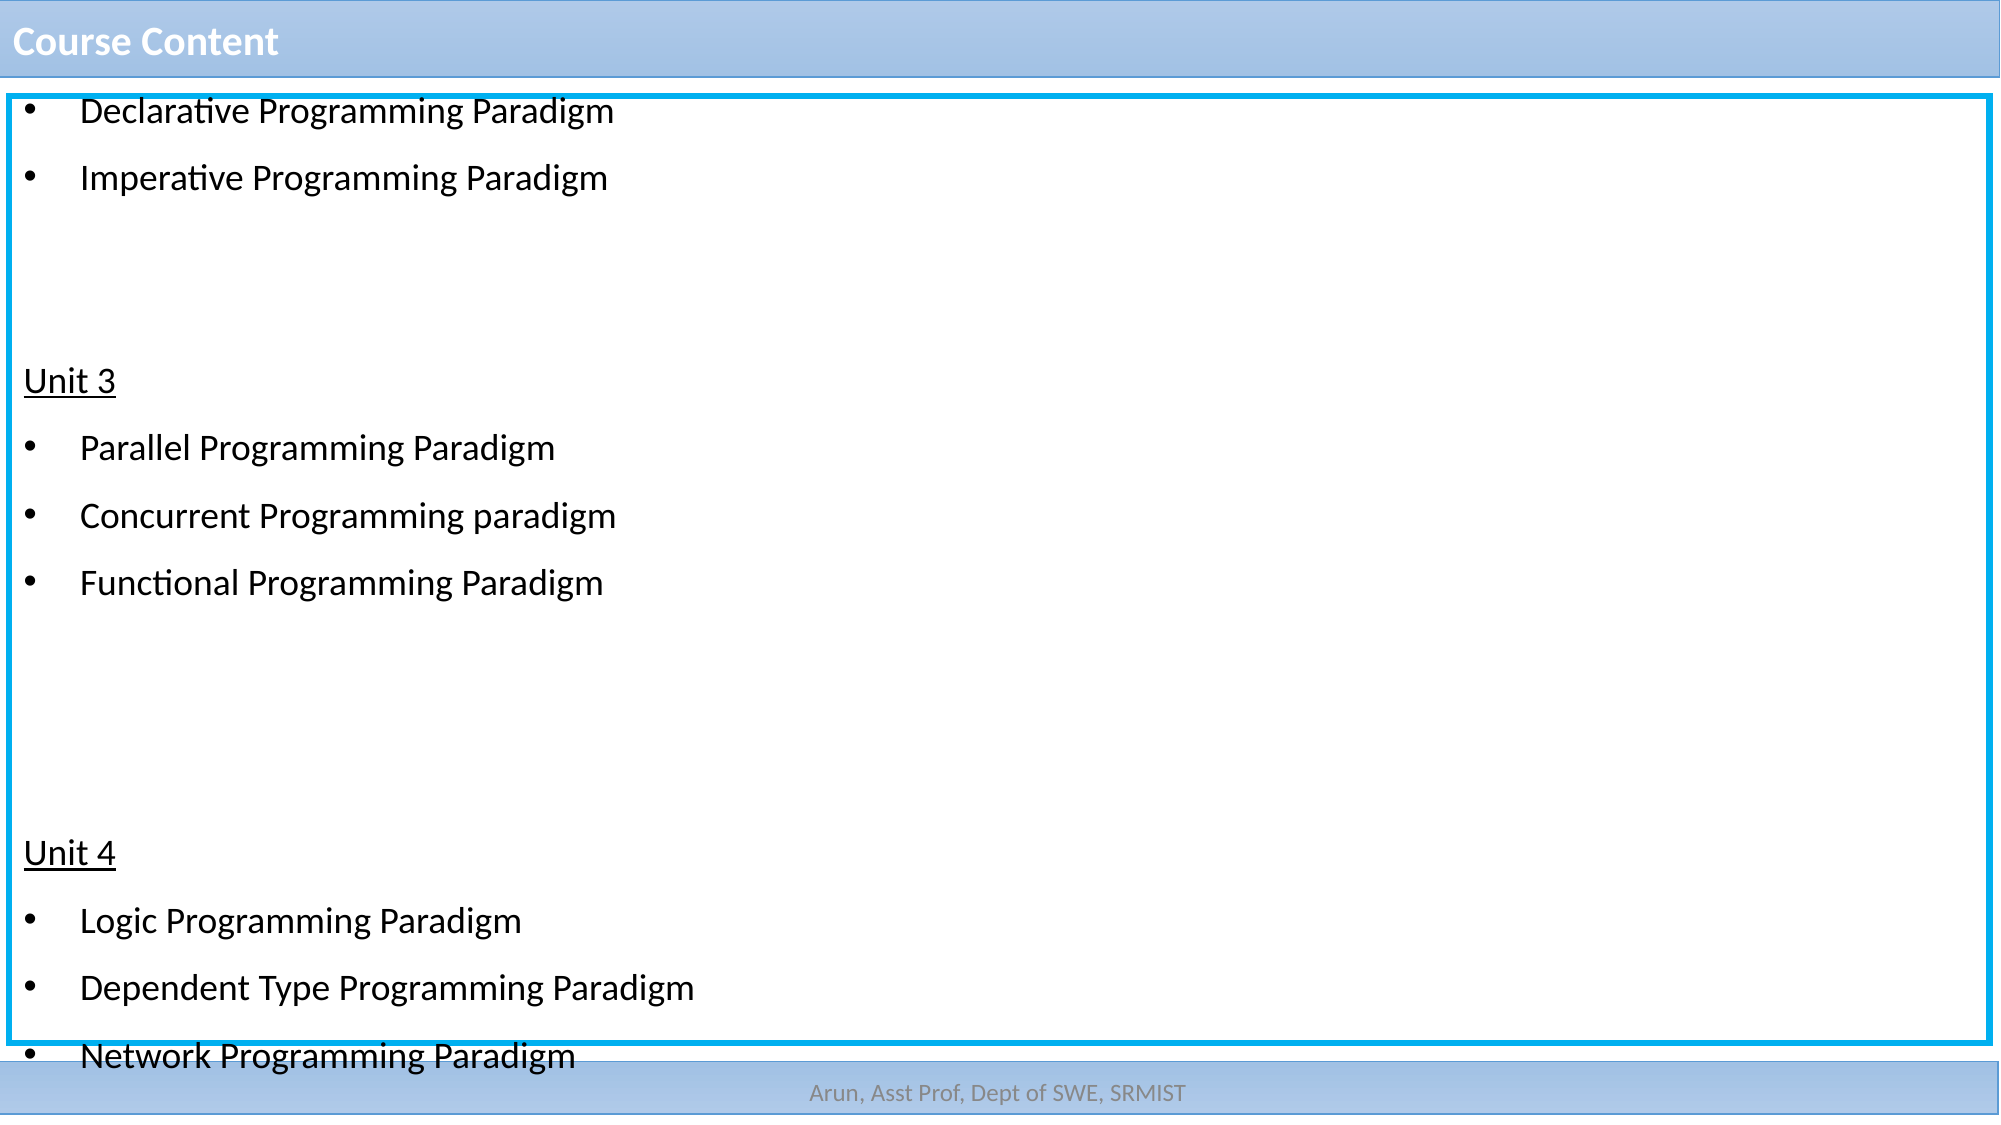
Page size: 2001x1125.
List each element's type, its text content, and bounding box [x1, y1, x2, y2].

text_box [1336, 1061, 1998, 1115]
text_box [0, 1061, 660, 1115]
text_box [8, 88, 1990, 1044]
footer Arun, Asst Prof, Dept of SWE, SRMIST [660, 1061, 1336, 1122]
text_box Course Content [0, 0, 2000, 78]
